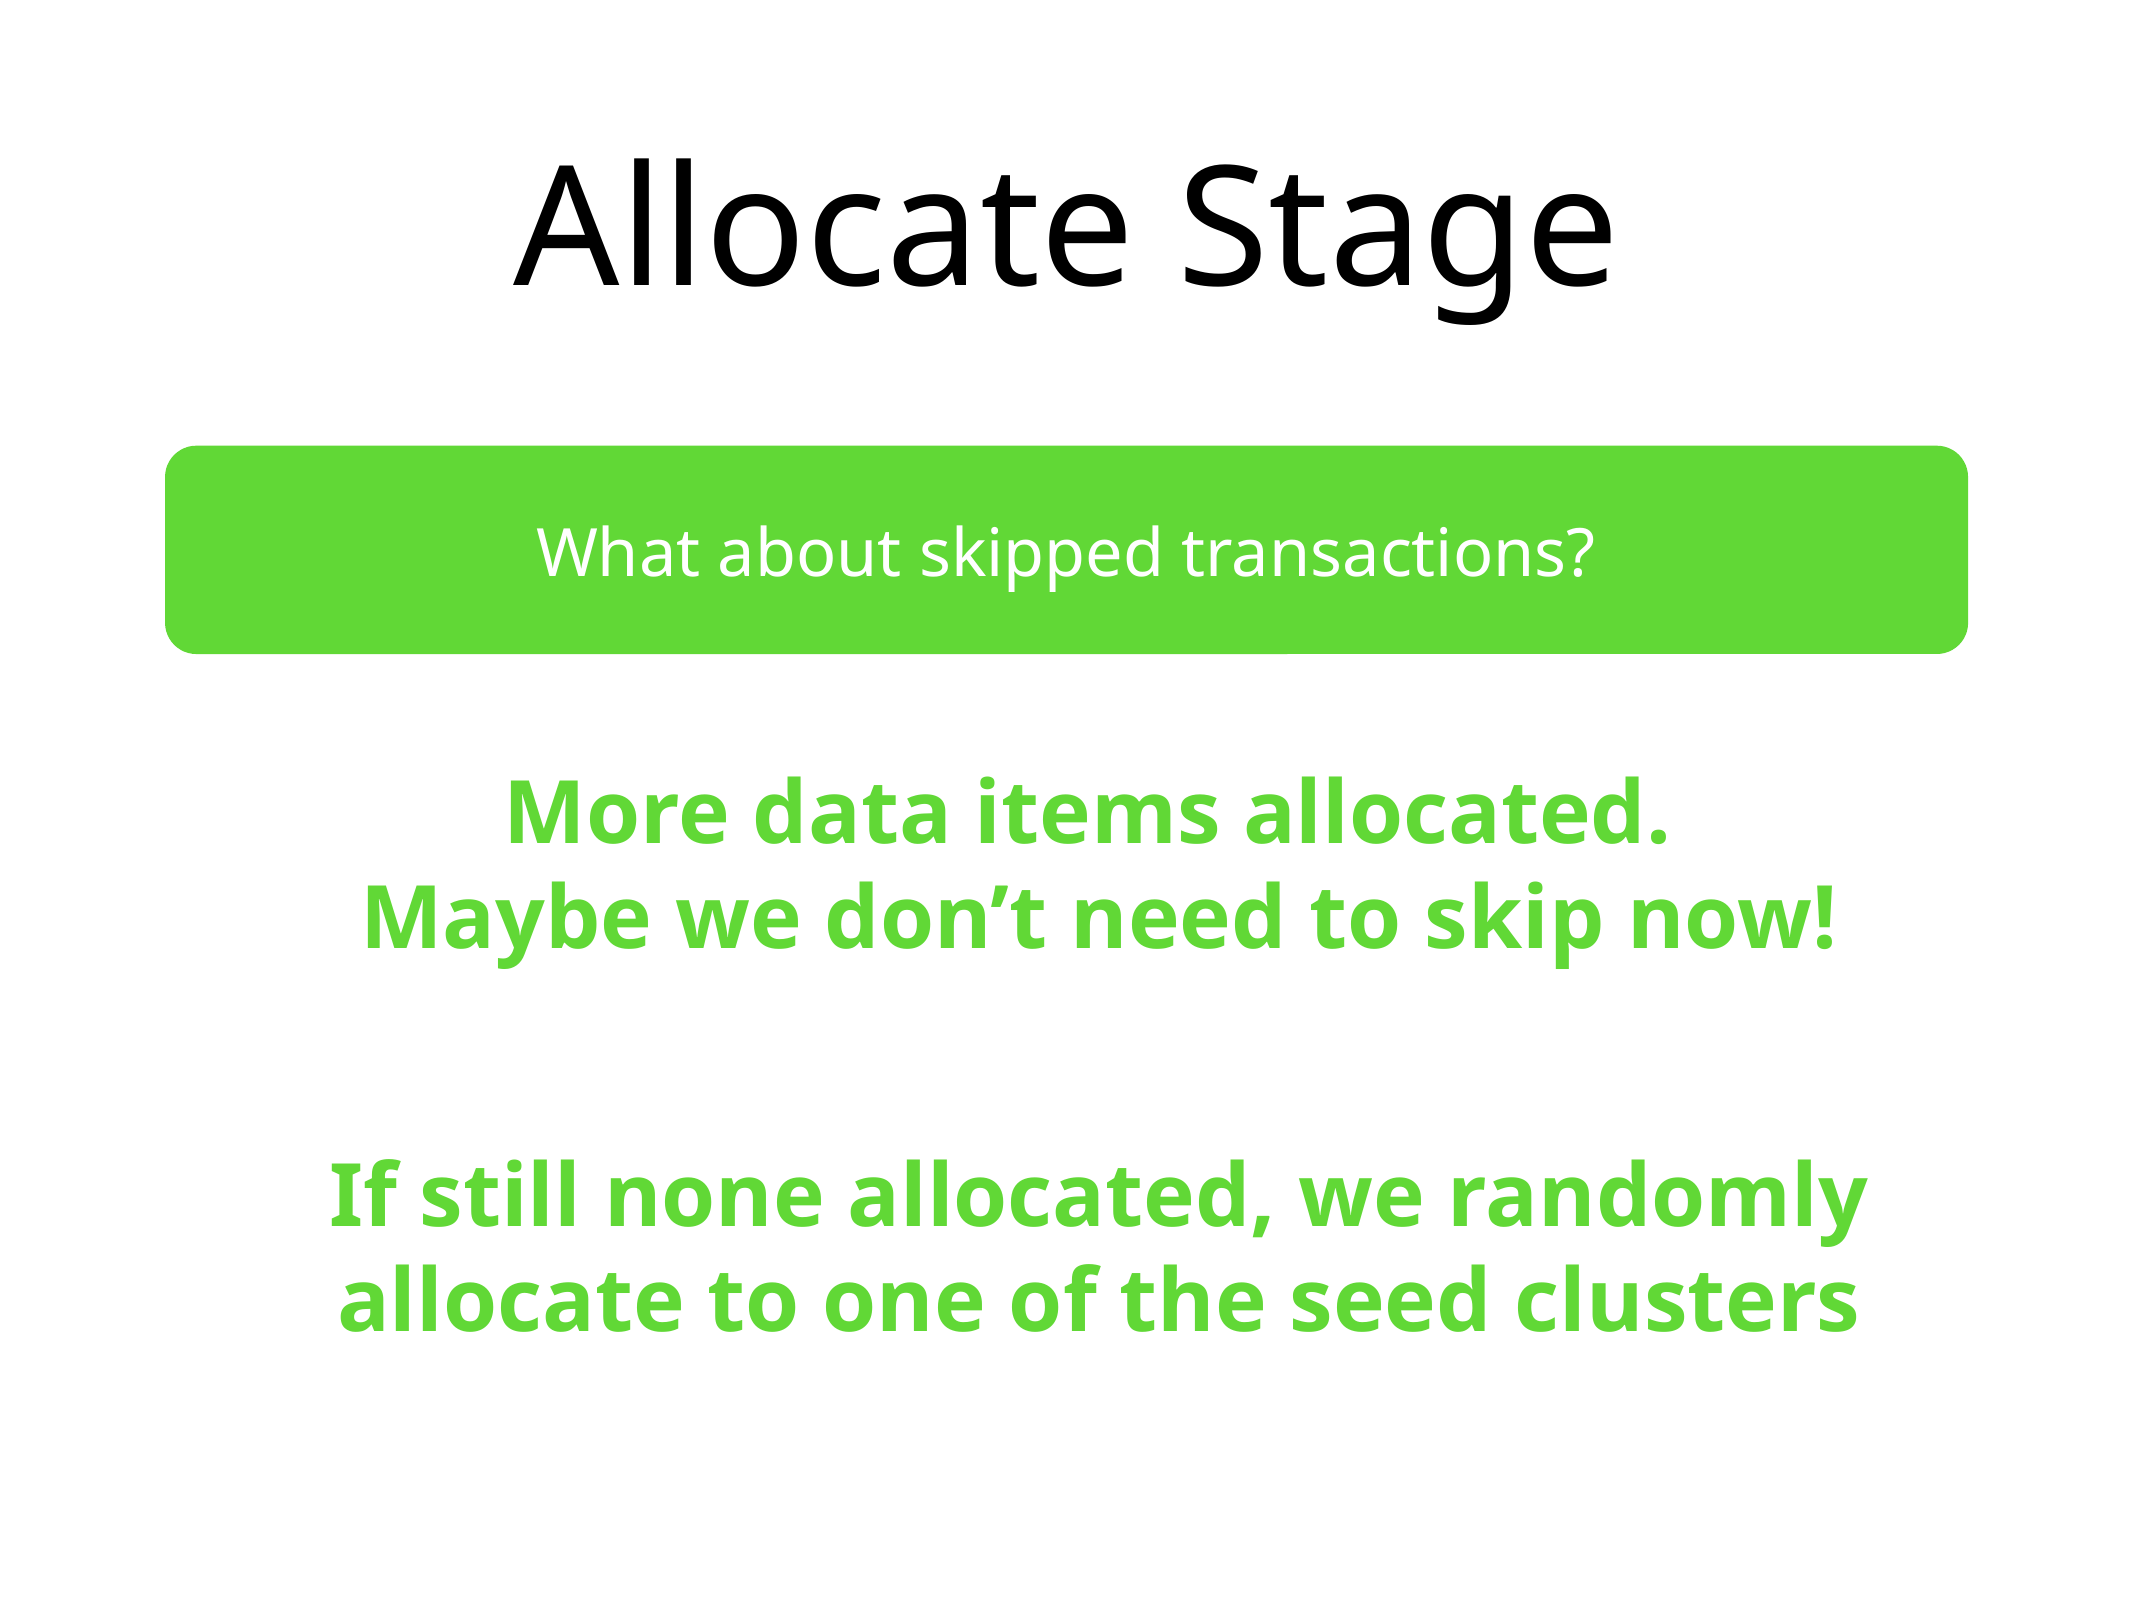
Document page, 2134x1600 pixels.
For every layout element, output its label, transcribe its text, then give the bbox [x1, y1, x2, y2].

text_box More data items allocated. Maybe we don’t need to skip now! [279, 662, 1920, 1052]
text_box What about skipped transactions? [165, 445, 1969, 655]
text_box If still none allocated, we randomly allocate to one of the seed clusters [279, 1044, 1920, 1443]
title Allocate Stage [155, 41, 1978, 397]
